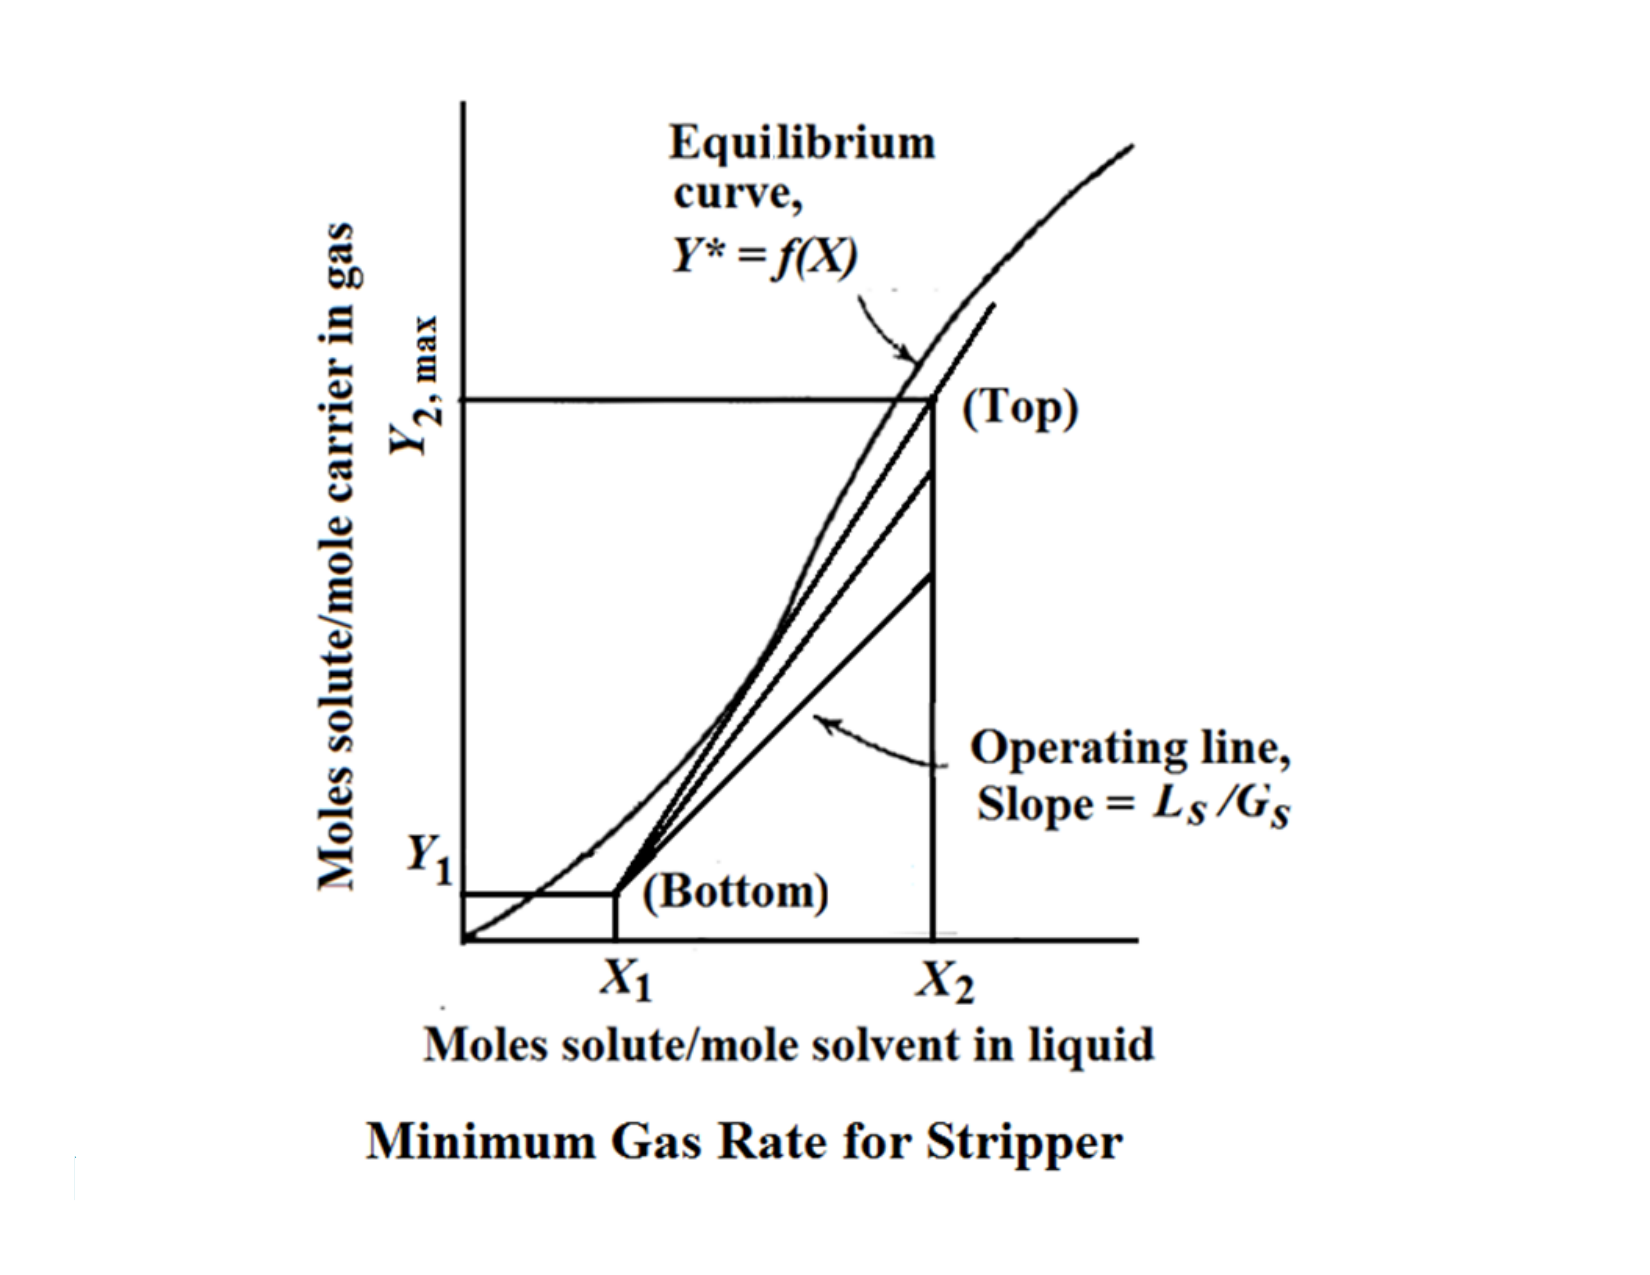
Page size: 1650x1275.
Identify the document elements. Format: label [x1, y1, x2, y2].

picture [279, 56, 1371, 1219]
